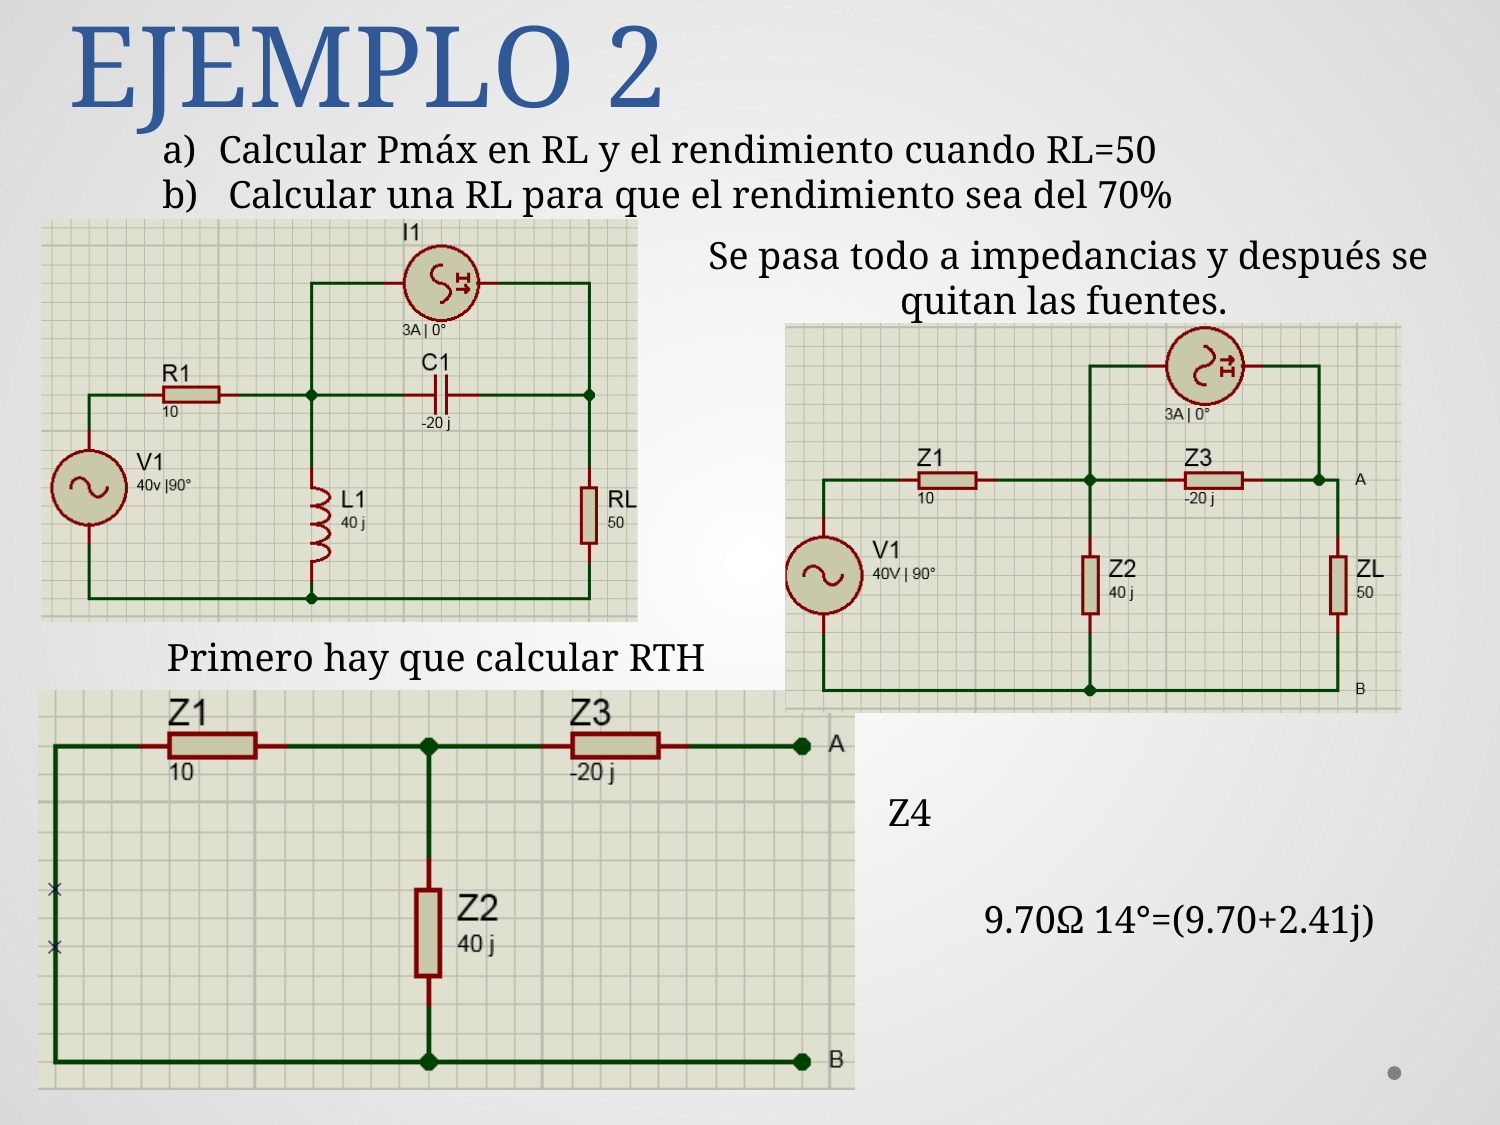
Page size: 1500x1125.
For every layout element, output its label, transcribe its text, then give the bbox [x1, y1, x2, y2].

text_box Calcular Pmáx en RL y el rendimiento cuando RL=50 Calcular una RL para que el rendimiento sea del 70% [147, 118, 1322, 223]
picture [37, 323, 1402, 1090]
text_box Primero hay que calcular RTH [70, 626, 780, 687]
picture [41, 219, 638, 622]
text_box EJEMPLO 2 [0, 30, 759, 138]
text_box Se pasa todo a impedancias y después se quitan las fuentes. [642, 224, 1500, 330]
